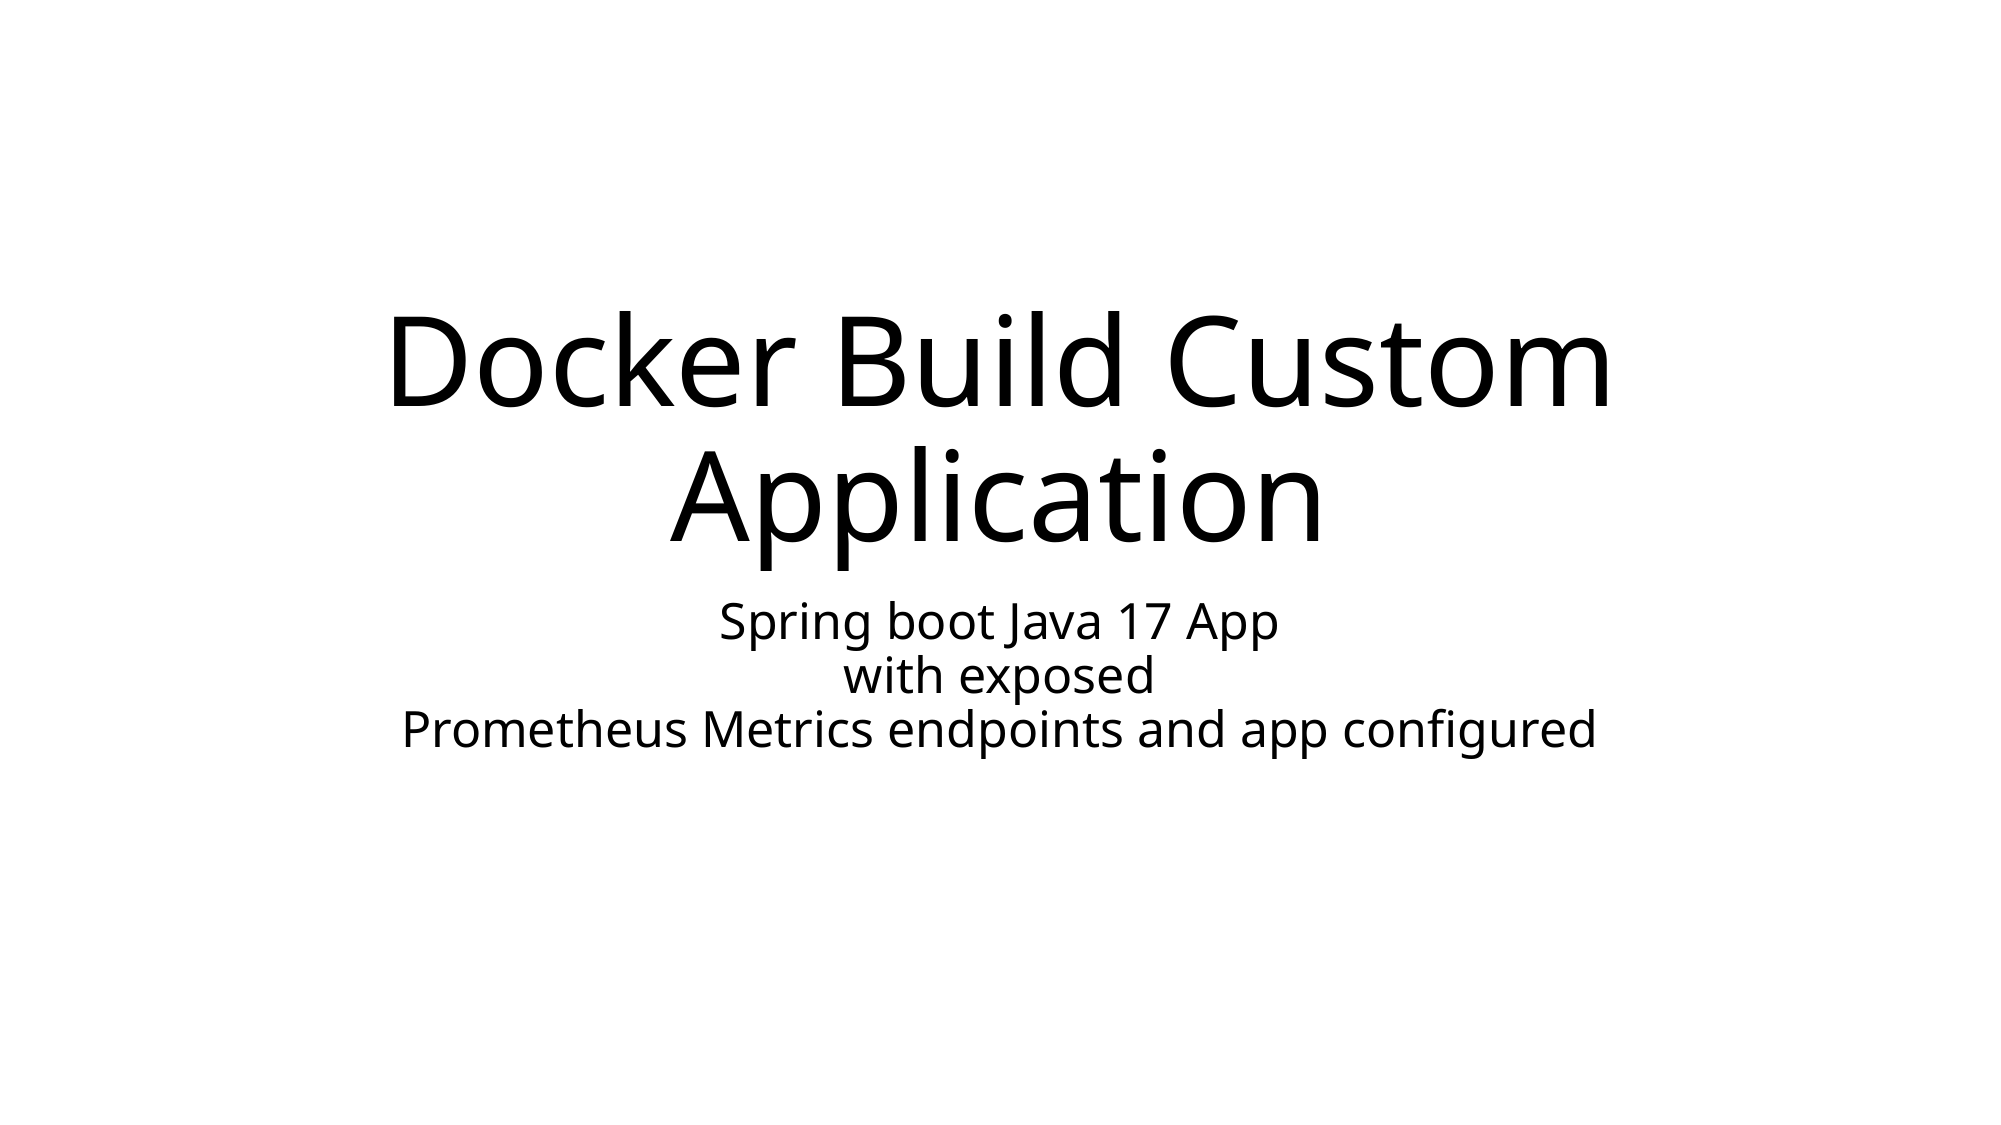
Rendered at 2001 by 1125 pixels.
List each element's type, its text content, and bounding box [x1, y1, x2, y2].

subtitle Spring boot Java 17 App with exposed Prometheus Metrics endpoints and app configured [249, 589, 1750, 861]
title Docker Build Custom Application [249, 184, 1750, 576]
